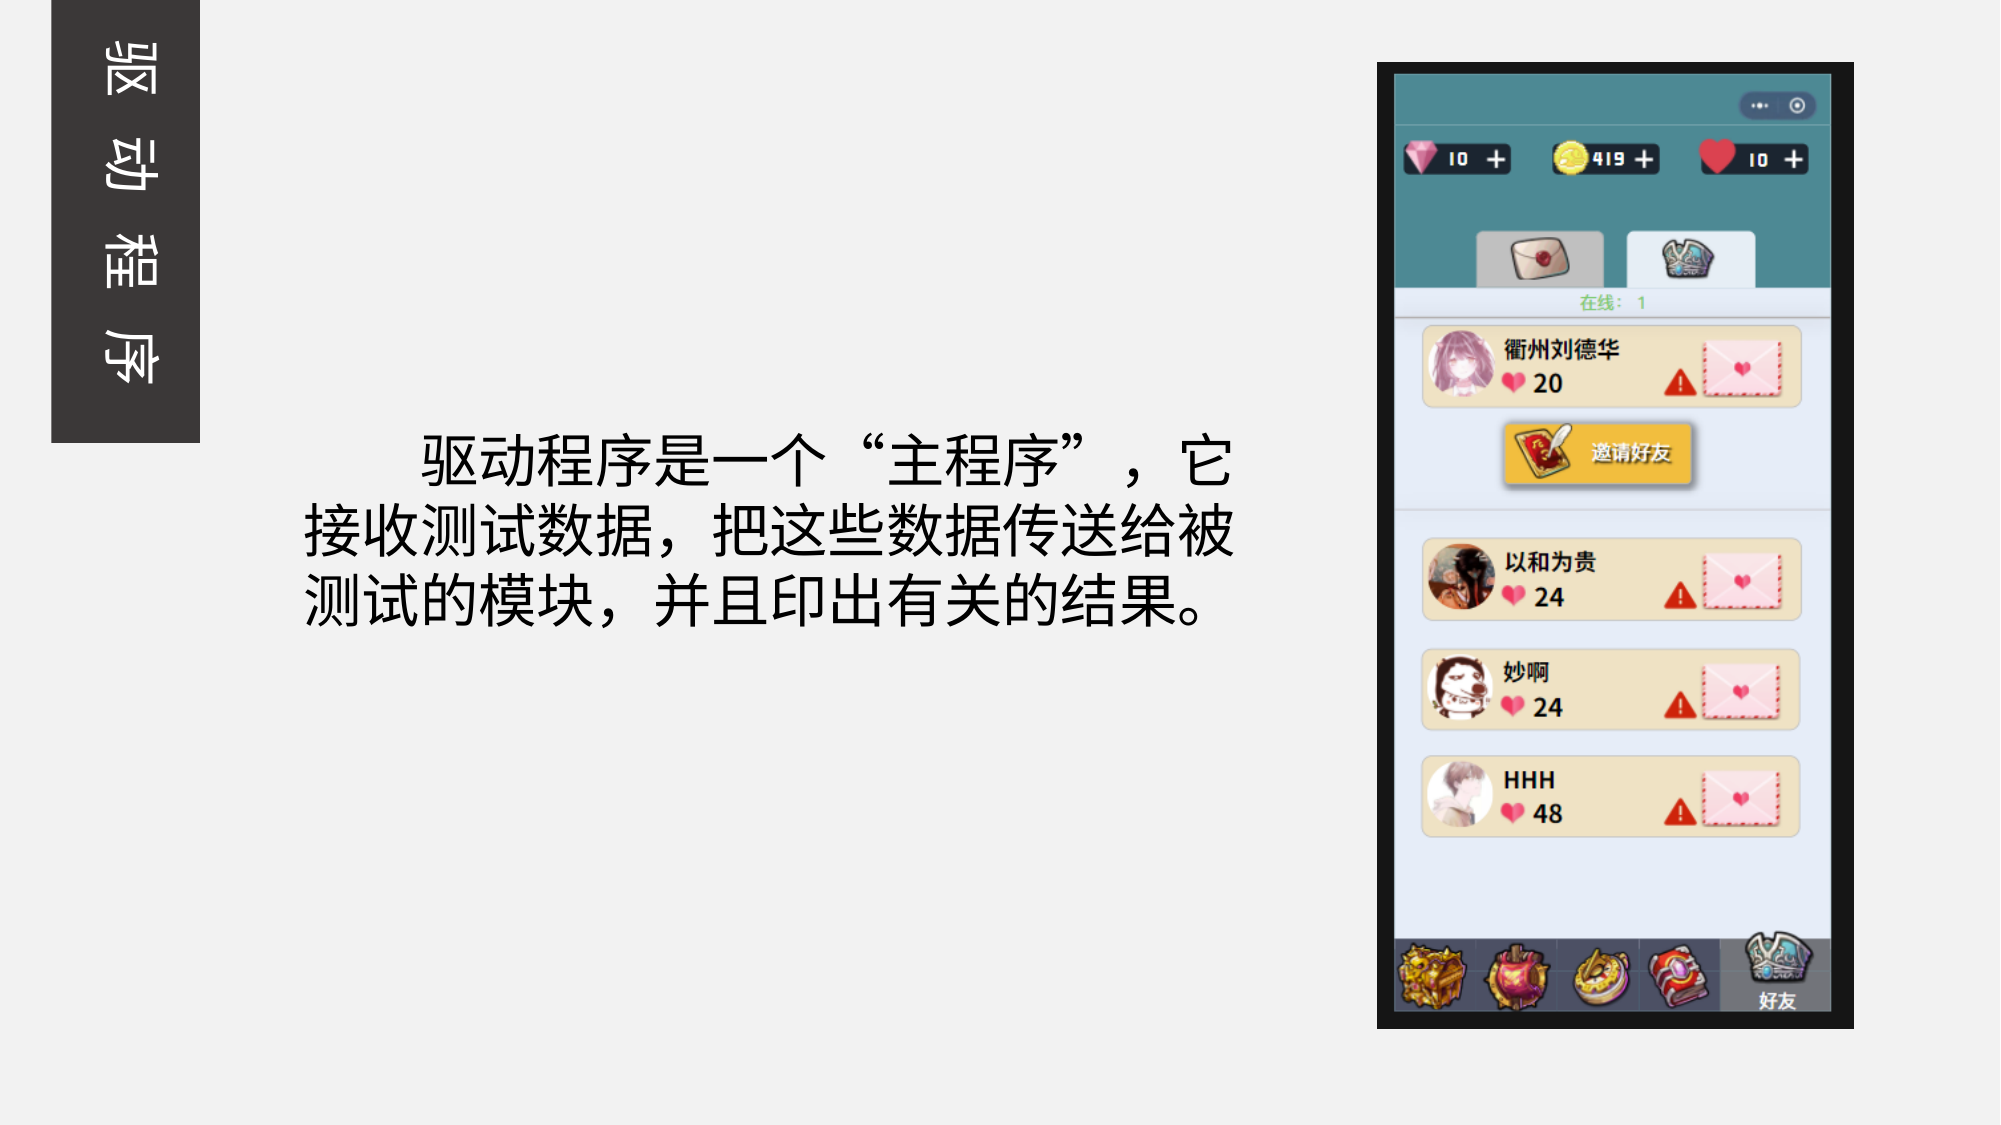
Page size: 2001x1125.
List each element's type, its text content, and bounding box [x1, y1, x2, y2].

text_box 驱动程序是一个“主程序”，它接收测试数据，把这些数据传送给被测试的模块，并且印出有关的结果。 [288, 347, 1289, 712]
text_box 驱 动 程 序 [75, 24, 177, 480]
picture [1377, 62, 1854, 1029]
text_box [50, 0, 201, 444]
